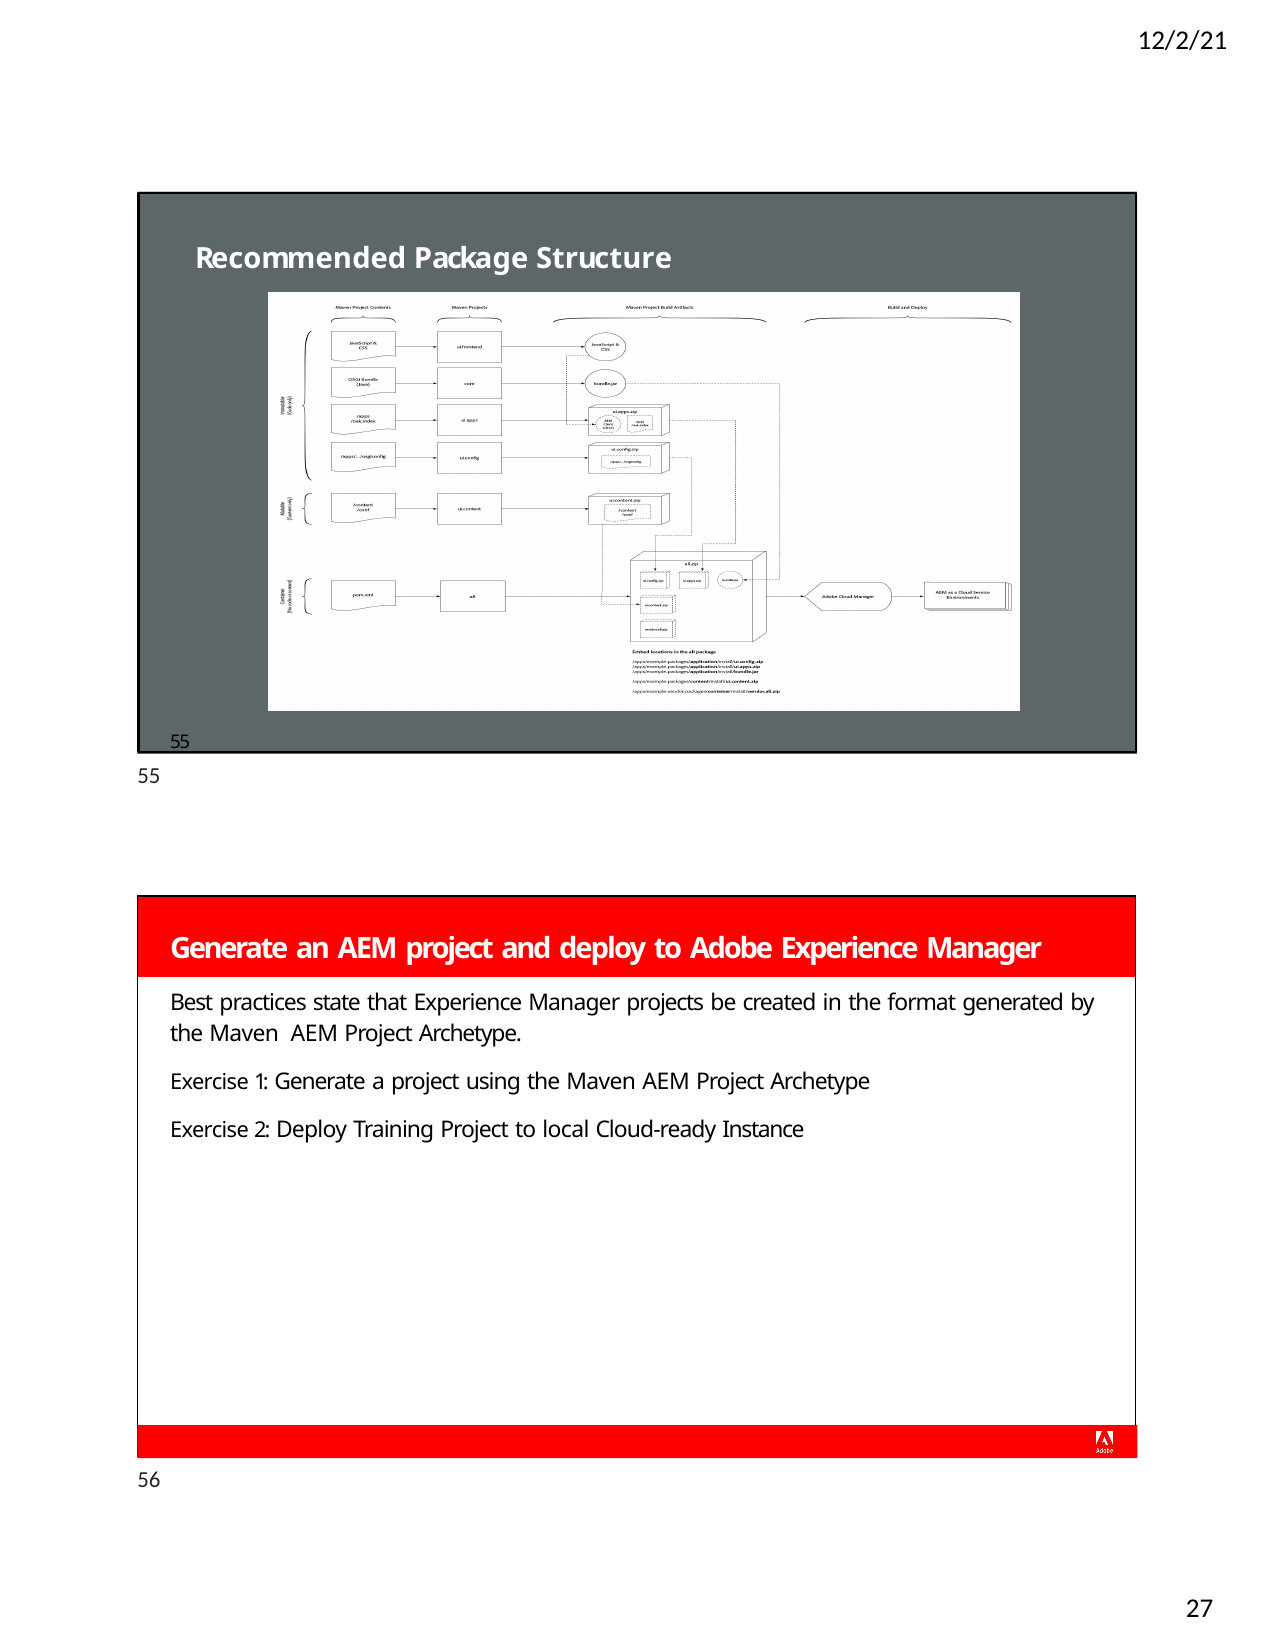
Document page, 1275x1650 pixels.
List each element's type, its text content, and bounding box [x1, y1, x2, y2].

table_header Generate an AEM project and deploy to Adobe Experience Manager [138, 902, 1135, 977]
slide_number 27 [1179, 1589, 1234, 1650]
text_box Recommended Package Structure 55 [138, 192, 1137, 292]
text_box 56 [135, 1466, 163, 1492]
text_box 12/2/21 [1135, 20, 1230, 55]
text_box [137, 292, 1138, 895]
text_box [137, 1424, 1138, 1459]
table_cell Best practices state that Experience Manager projects be created in the format generated by the Maven AEM Project Archetype. Exercise 1: Generate a project using the Maven AEM Project Archetype Exercise 2: Deploy Training Project to local Cloud-ready Instance [138, 977, 1135, 1424]
